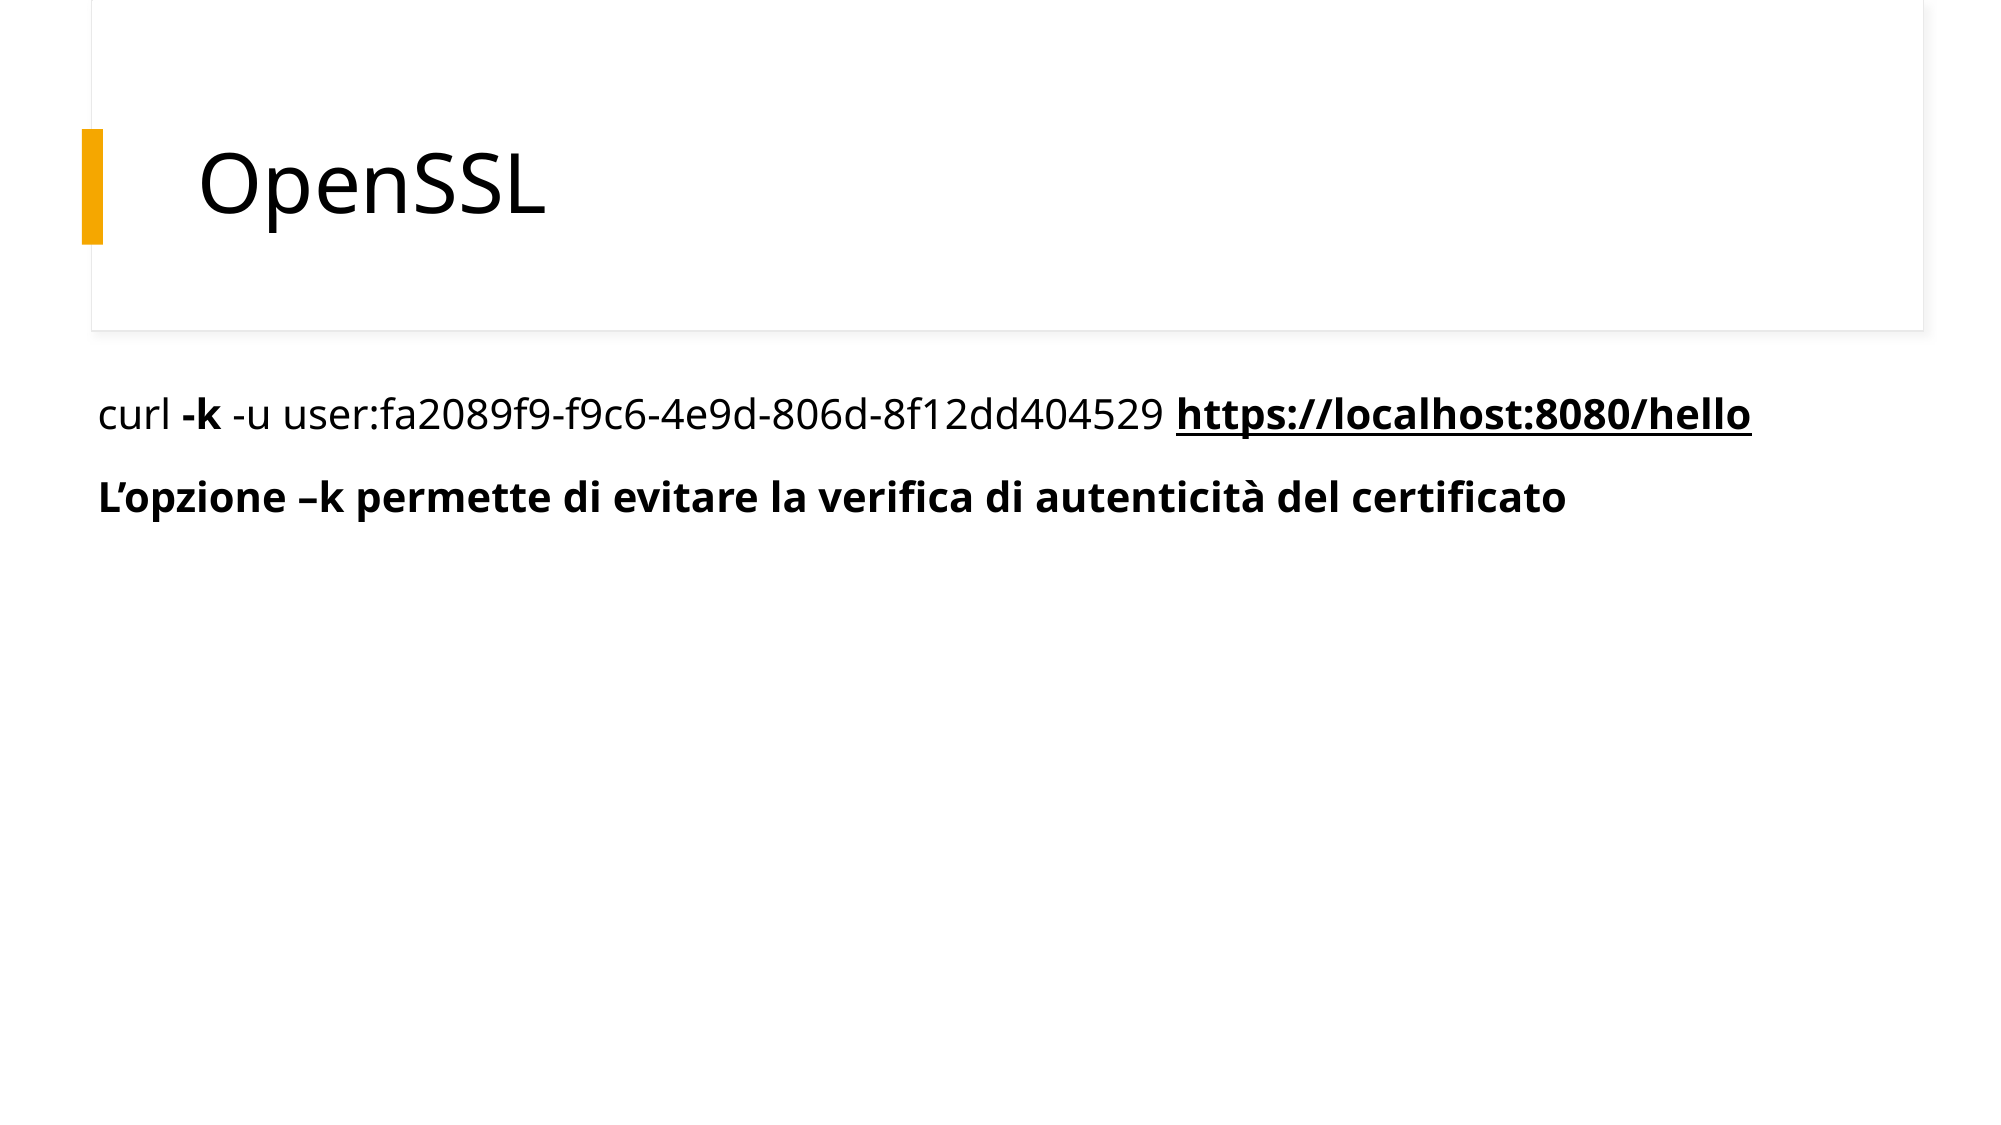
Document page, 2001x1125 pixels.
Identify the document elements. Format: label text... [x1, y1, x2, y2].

title OpenSSL [183, 90, 1851, 284]
list curl -k -u user:fa2089f9-f9c6-4e9d-806d-8f12dd404529 https://localhost:8080/hello L’opzione –k permette di evitare la verifica di autenticità del certificato [82, 374, 1952, 981]
